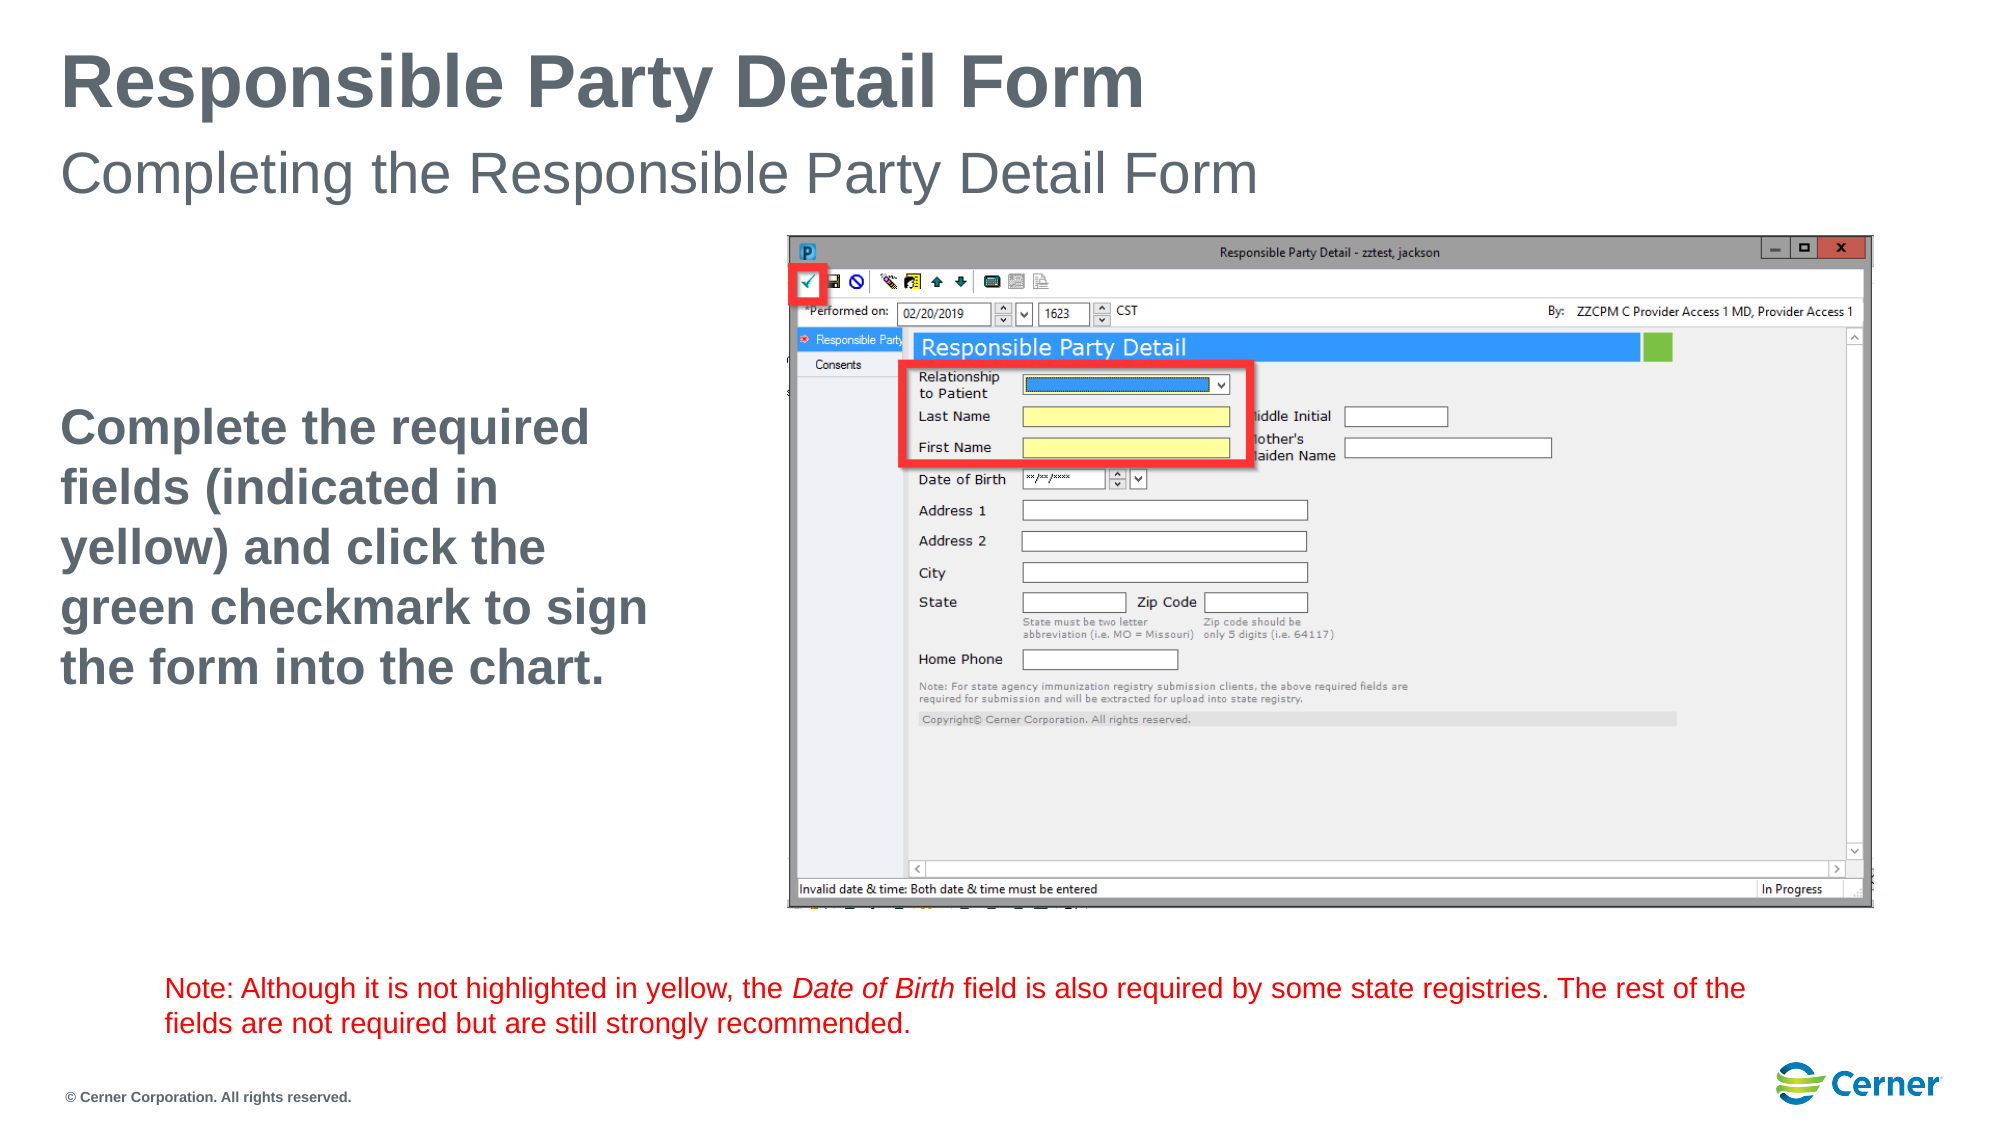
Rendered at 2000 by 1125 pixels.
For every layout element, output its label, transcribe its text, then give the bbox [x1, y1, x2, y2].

title Responsible Party Detail Form [0, 0, 2000, 116]
picture [1776, 1062, 1943, 1105]
list Complete the required fields (indicated in yellow) and click the green checkmark to sign the form into the chart. [0, 236, 725, 913]
picture [787, 234, 2000, 911]
text_box Note: Although it is not highlighted in yellow, the Date of Birth field is also required by some state registries. The rest of the fields are not required but are still strongly recommended. [149, 962, 1775, 1048]
list Completing the Responsible Party Detail Form [0, 137, 2000, 213]
